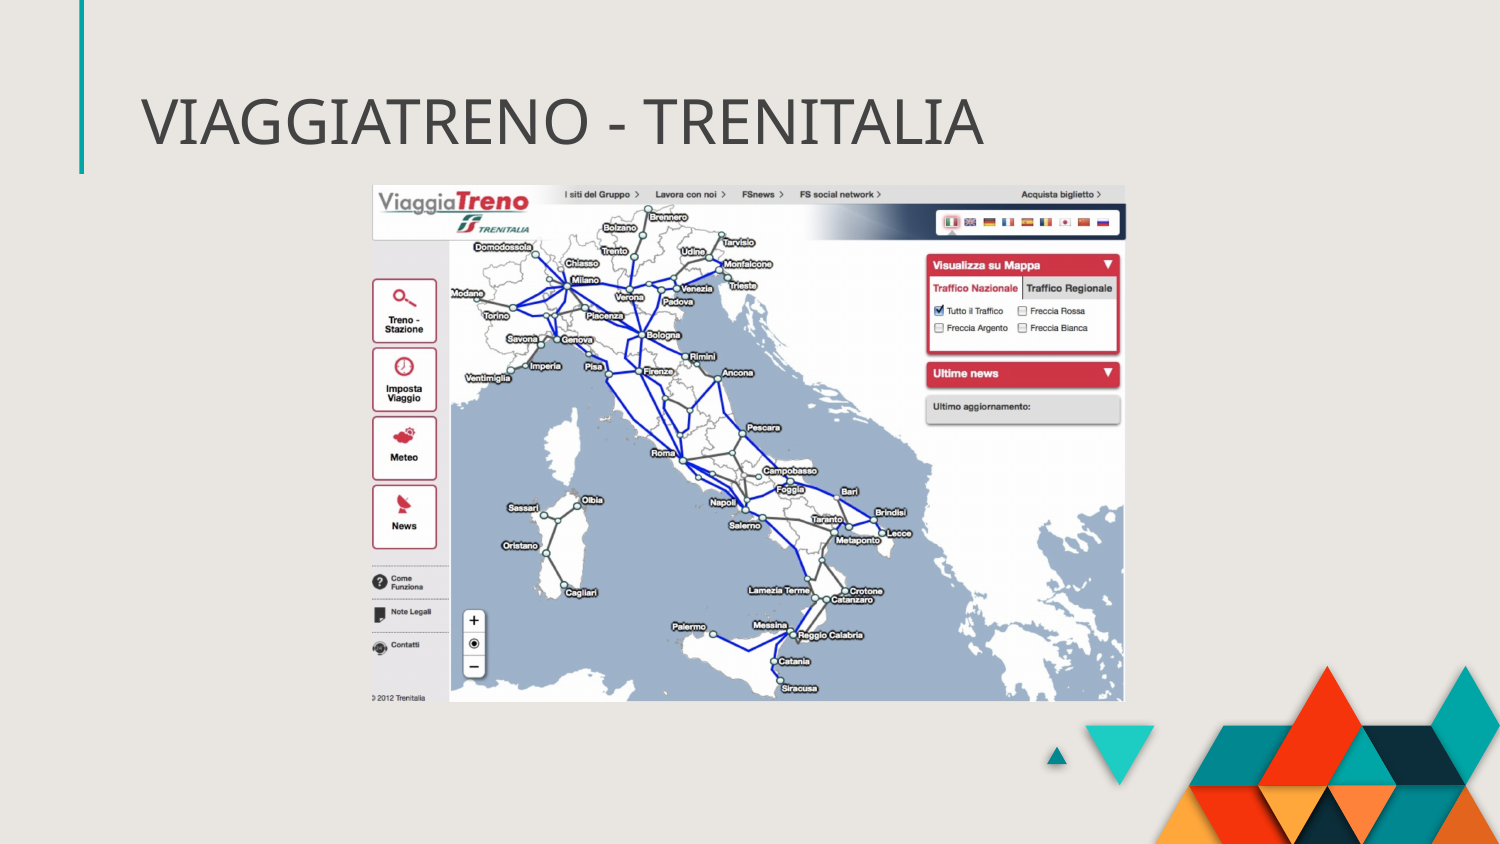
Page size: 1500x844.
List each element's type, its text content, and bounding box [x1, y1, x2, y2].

picture [372, 184, 1128, 703]
title VIAGGIATRENO - TRENITALIA [126, 76, 1455, 172]
